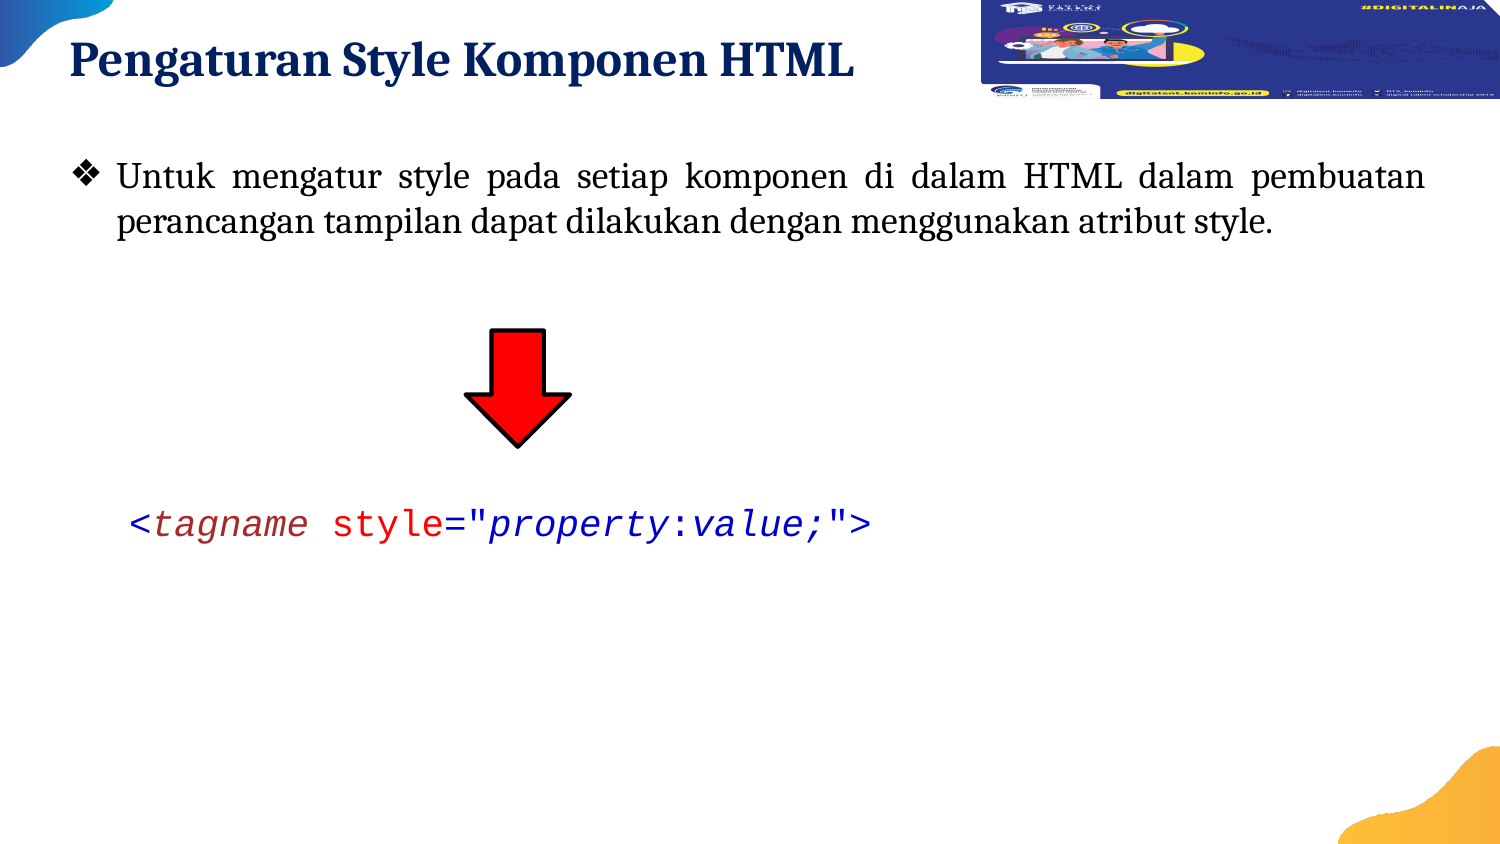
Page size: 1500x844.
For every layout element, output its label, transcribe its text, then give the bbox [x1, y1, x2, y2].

text_box Pengaturan Style Komponen HTML [54, 19, 982, 143]
text_box <tagname style="property:value;"> [114, 491, 1154, 552]
picture [0, 0, 115, 73]
picture [1335, 738, 1500, 844]
text_box Untuk mengatur style pada setiap komponen di dalam HTML dalam pembuatan perancangan tampilan dapat dilakukan dengan menggunakan atribut style. [54, 143, 1443, 699]
text_box [465, 330, 571, 447]
picture [980, 0, 1500, 100]
